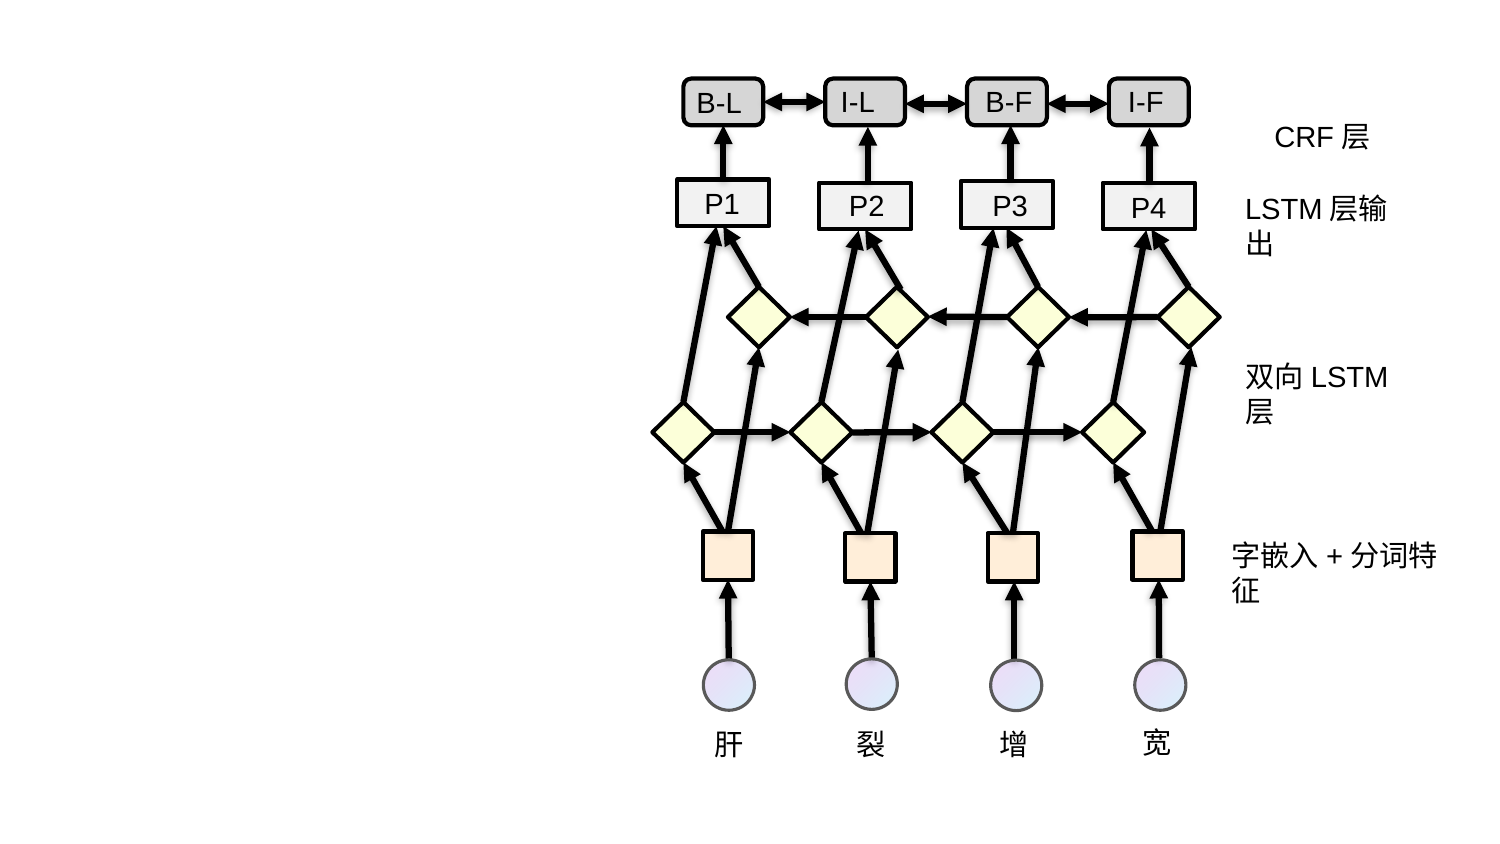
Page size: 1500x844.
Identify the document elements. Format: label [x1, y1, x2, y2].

text_box [652, 75, 1471, 770]
